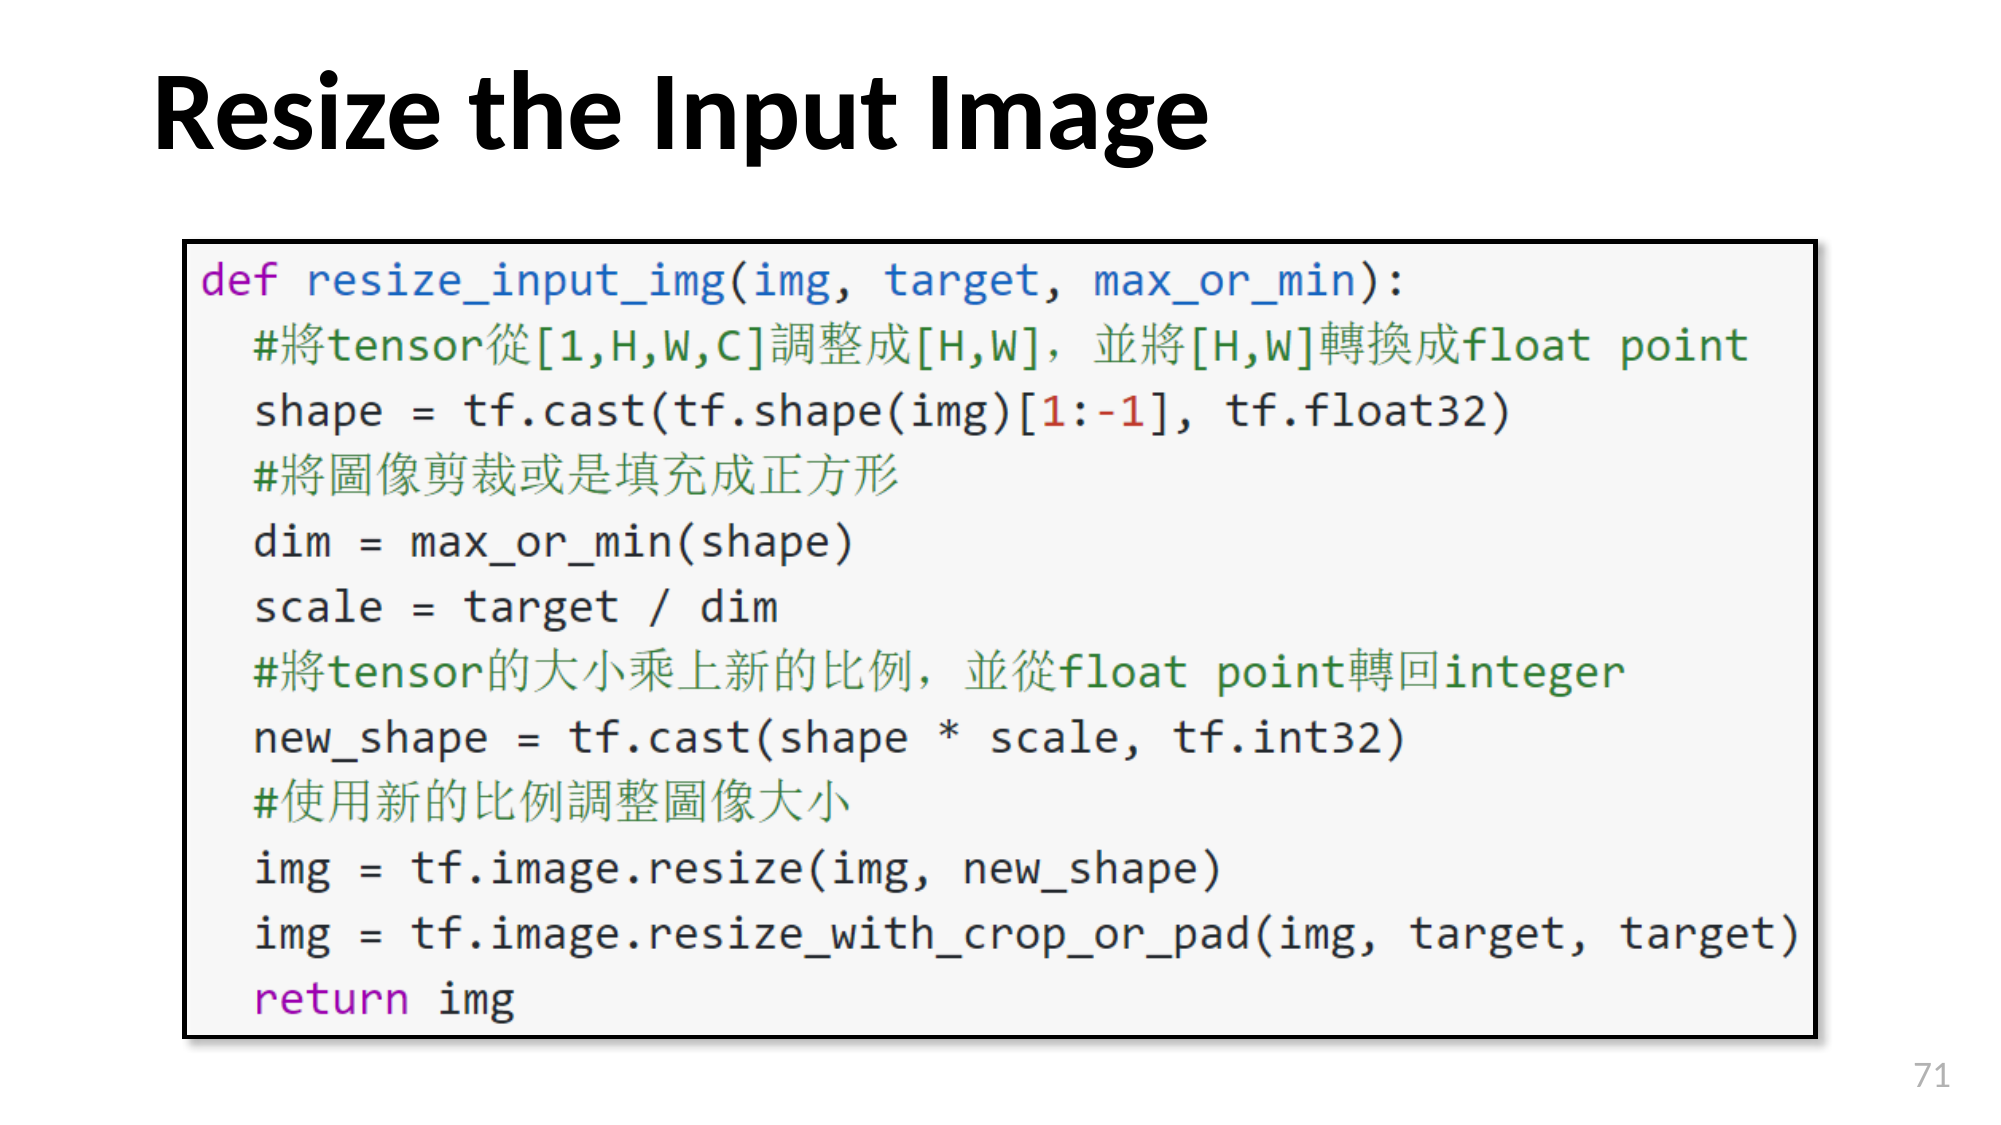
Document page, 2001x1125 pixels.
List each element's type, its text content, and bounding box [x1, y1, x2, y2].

slide_number 71 [1824, 1042, 1967, 1103]
picture [186, 243, 1814, 1035]
title Resize the Input Image [137, 28, 1863, 199]
